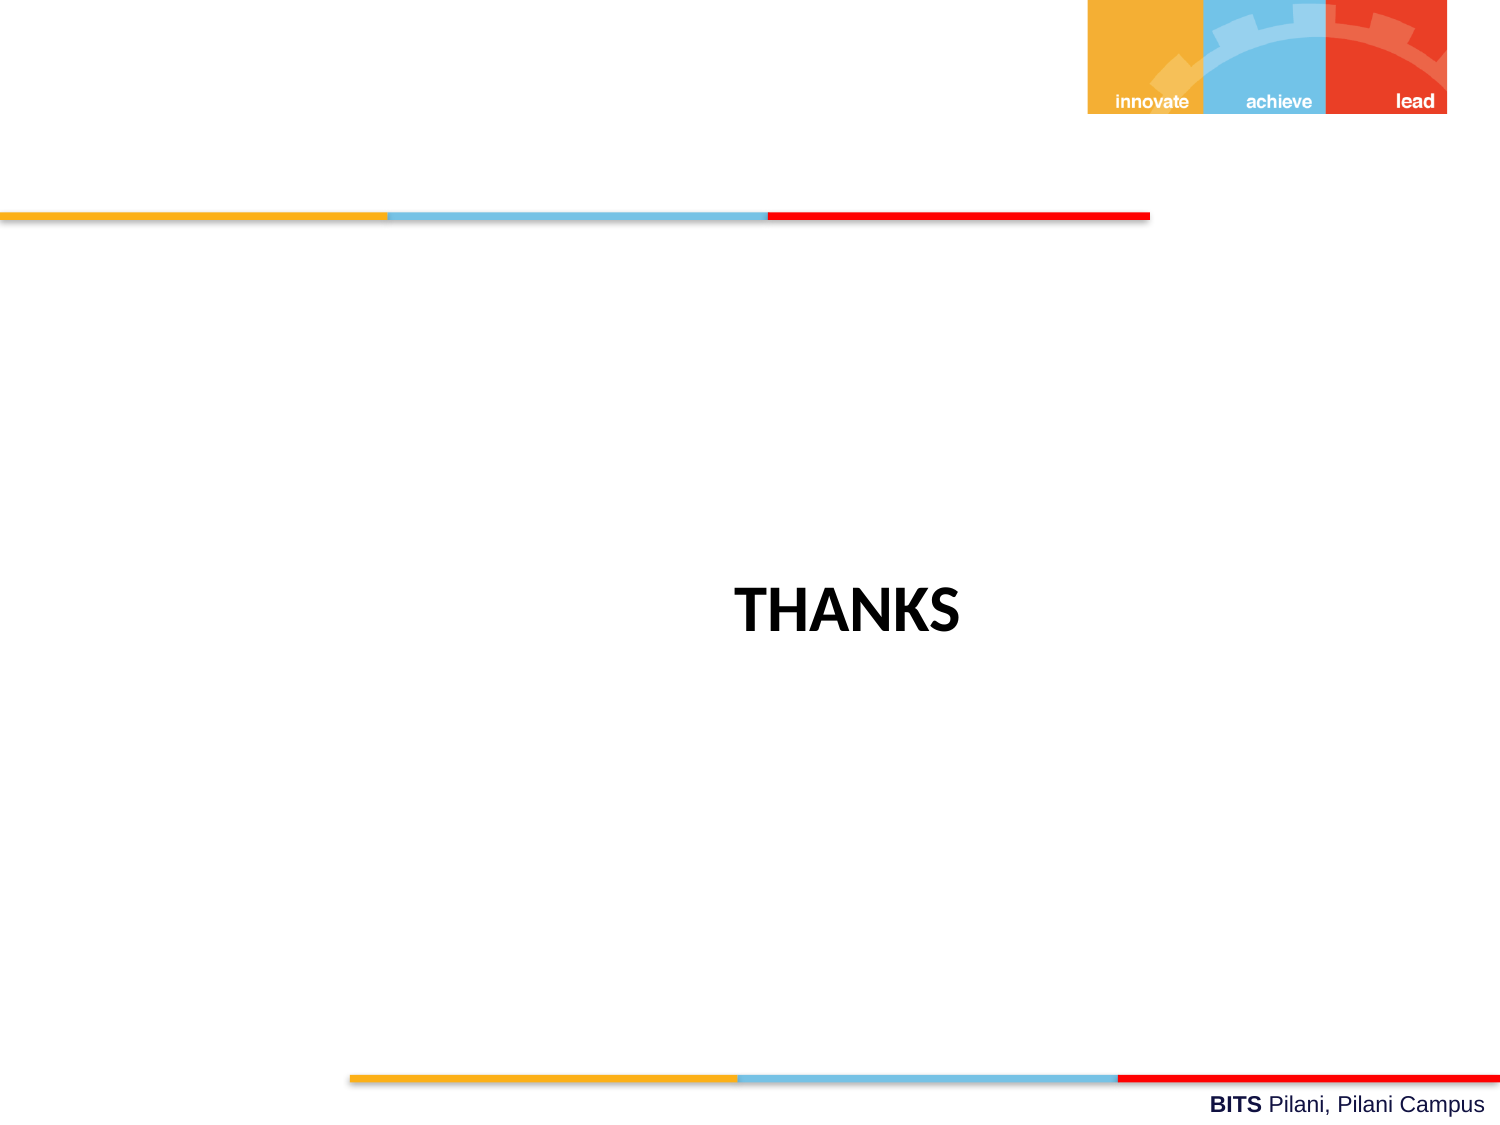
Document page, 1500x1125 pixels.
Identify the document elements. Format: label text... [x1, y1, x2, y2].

title THANKS [308, 535, 1313, 675]
picture [1087, 0, 1448, 114]
